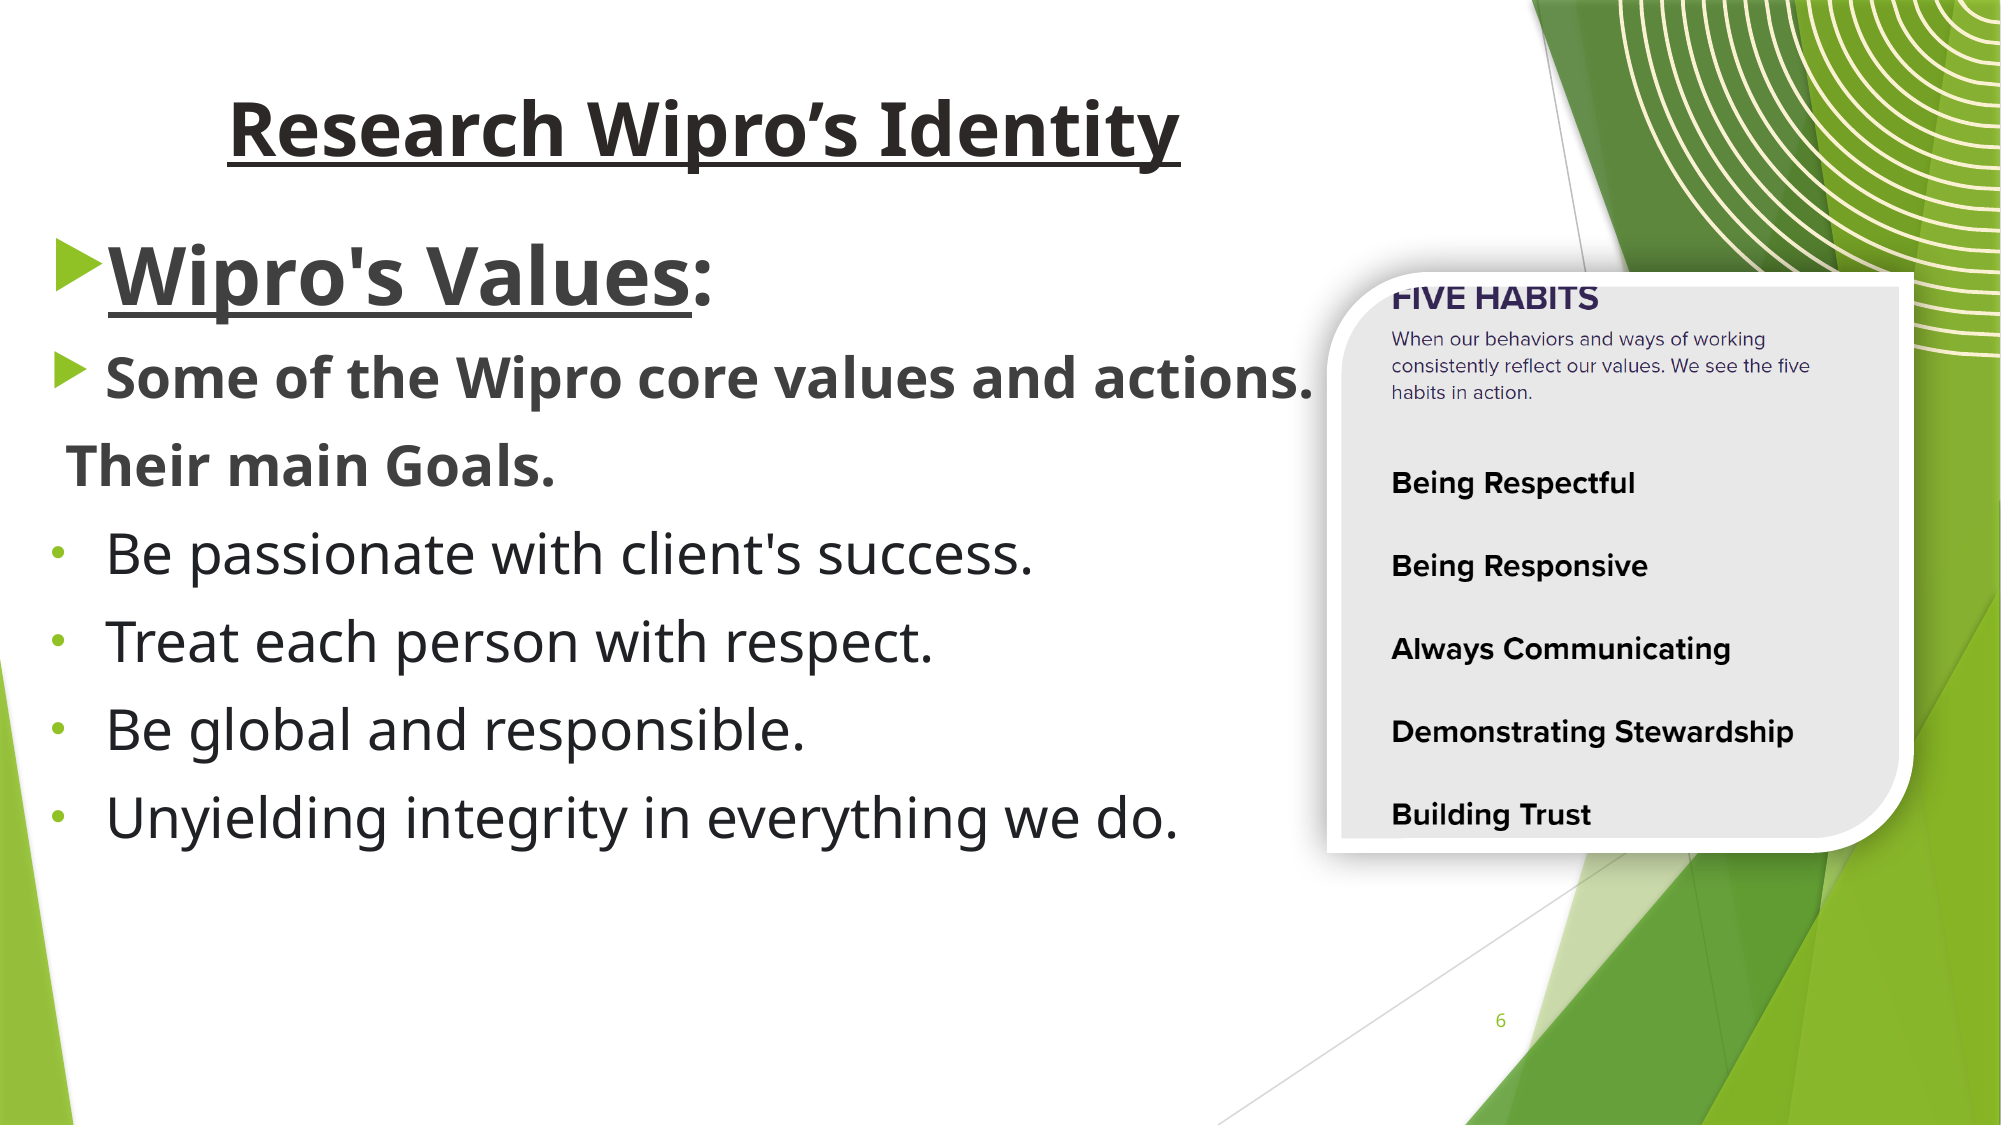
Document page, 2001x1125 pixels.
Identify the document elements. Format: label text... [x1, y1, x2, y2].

list Wipro's Values: Some of the Wipro core values and actions. Their main Goals. Be passionate with client's success. Treat each person with respect. Be global and responsible. Unyielding integrity in everything we do. [35, 217, 1788, 862]
slide_number 6 [1409, 991, 1522, 1051]
picture [1333, 278, 1908, 847]
title Research Wipro’s Identity [212, 74, 1788, 217]
